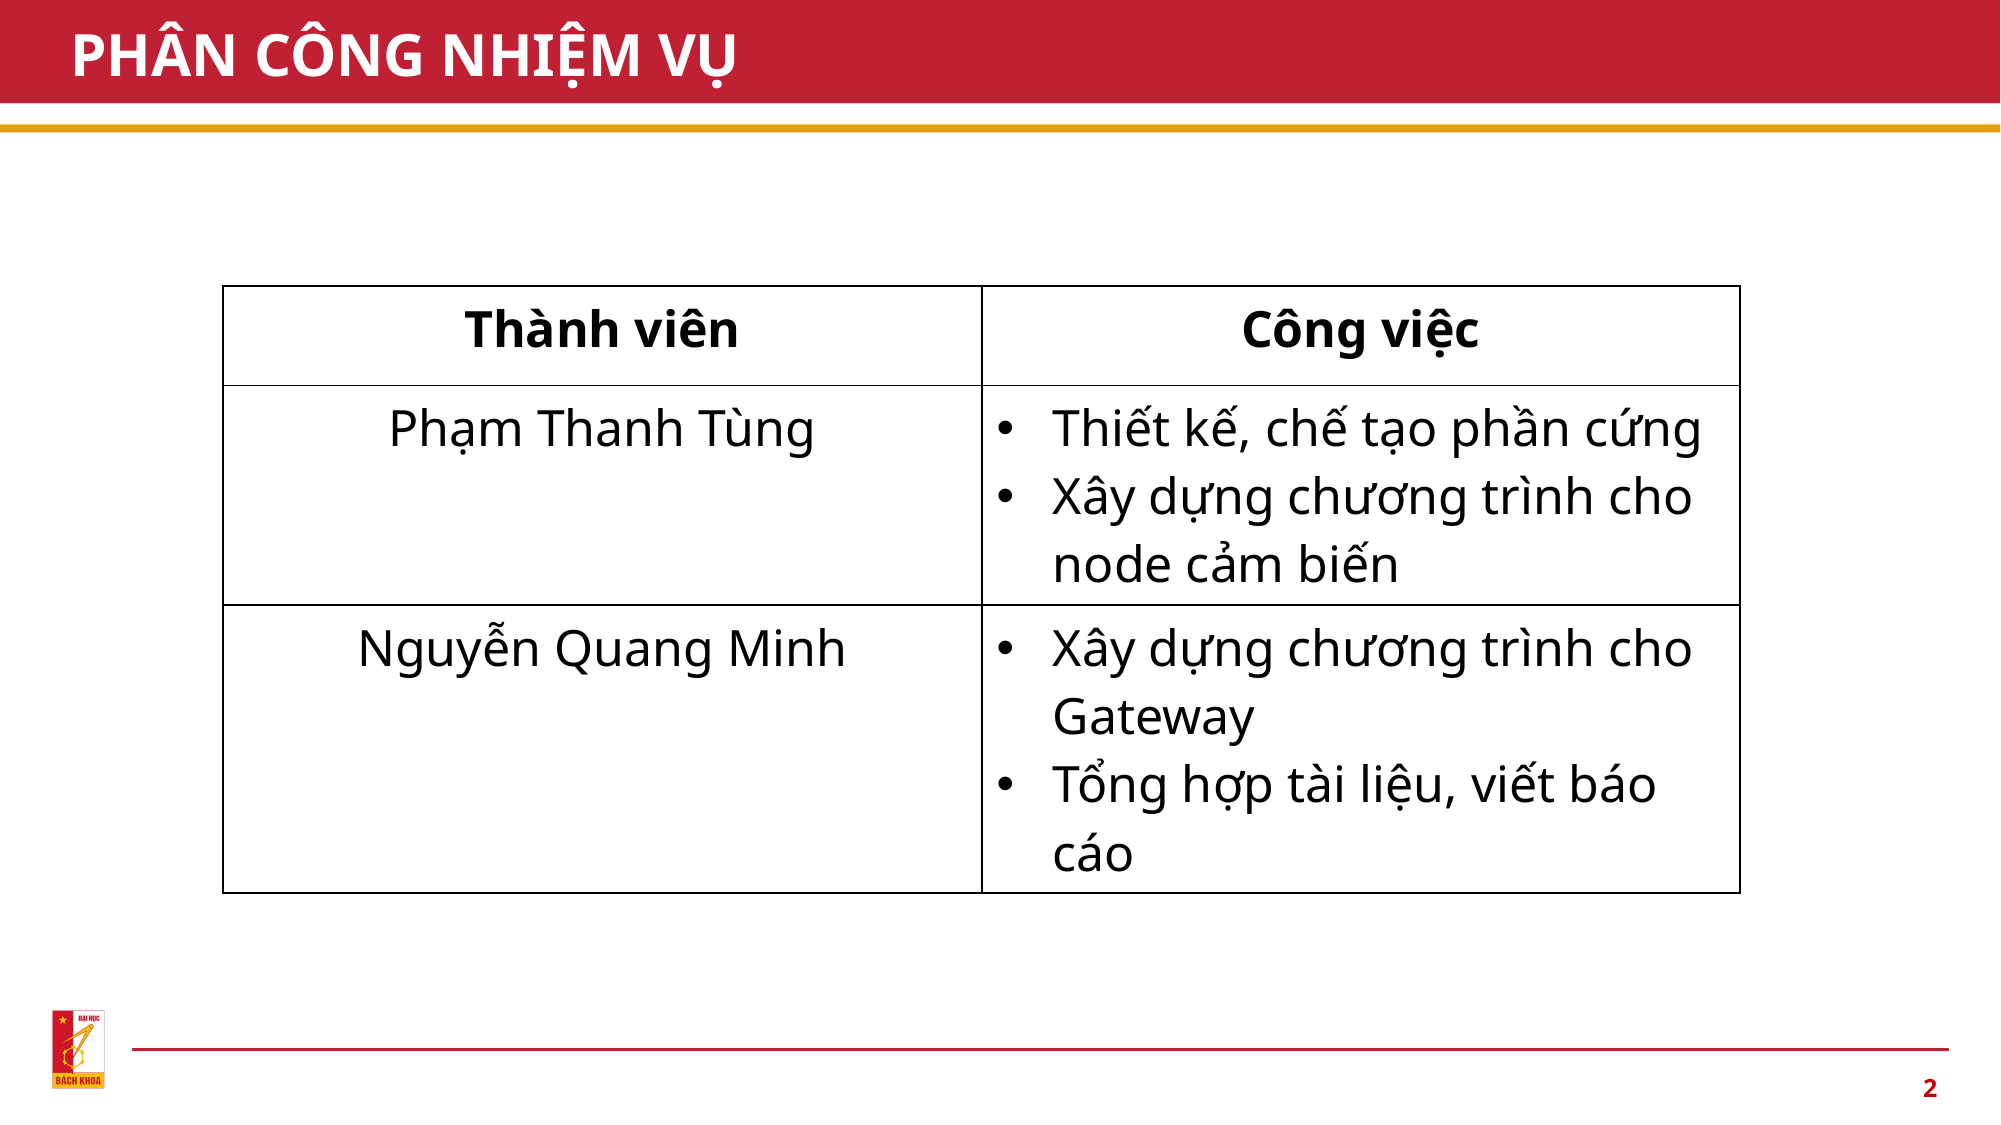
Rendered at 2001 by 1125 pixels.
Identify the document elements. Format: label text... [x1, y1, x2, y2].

table_header Công việc [983, 287, 1739, 385]
slide_number 2 [1502, 1065, 1953, 1125]
table_cell Thiết kế, chế tạo phần cứng Xây dựng chương trình cho node cảm biến [983, 386, 1739, 604]
table_cell Xây dựng chương trình cho Gateway Tổng hợp tài liệu, viết báo cáo [983, 606, 1739, 892]
picture [0, 0, 2001, 1125]
title PHÂN CÔNG NHIỆM VỤ [55, 18, 1945, 90]
table_cell Nguyễn Quang Minh [224, 606, 981, 892]
table_cell Phạm Thanh Tùng [224, 386, 981, 604]
table_header Thành viên [224, 287, 981, 385]
